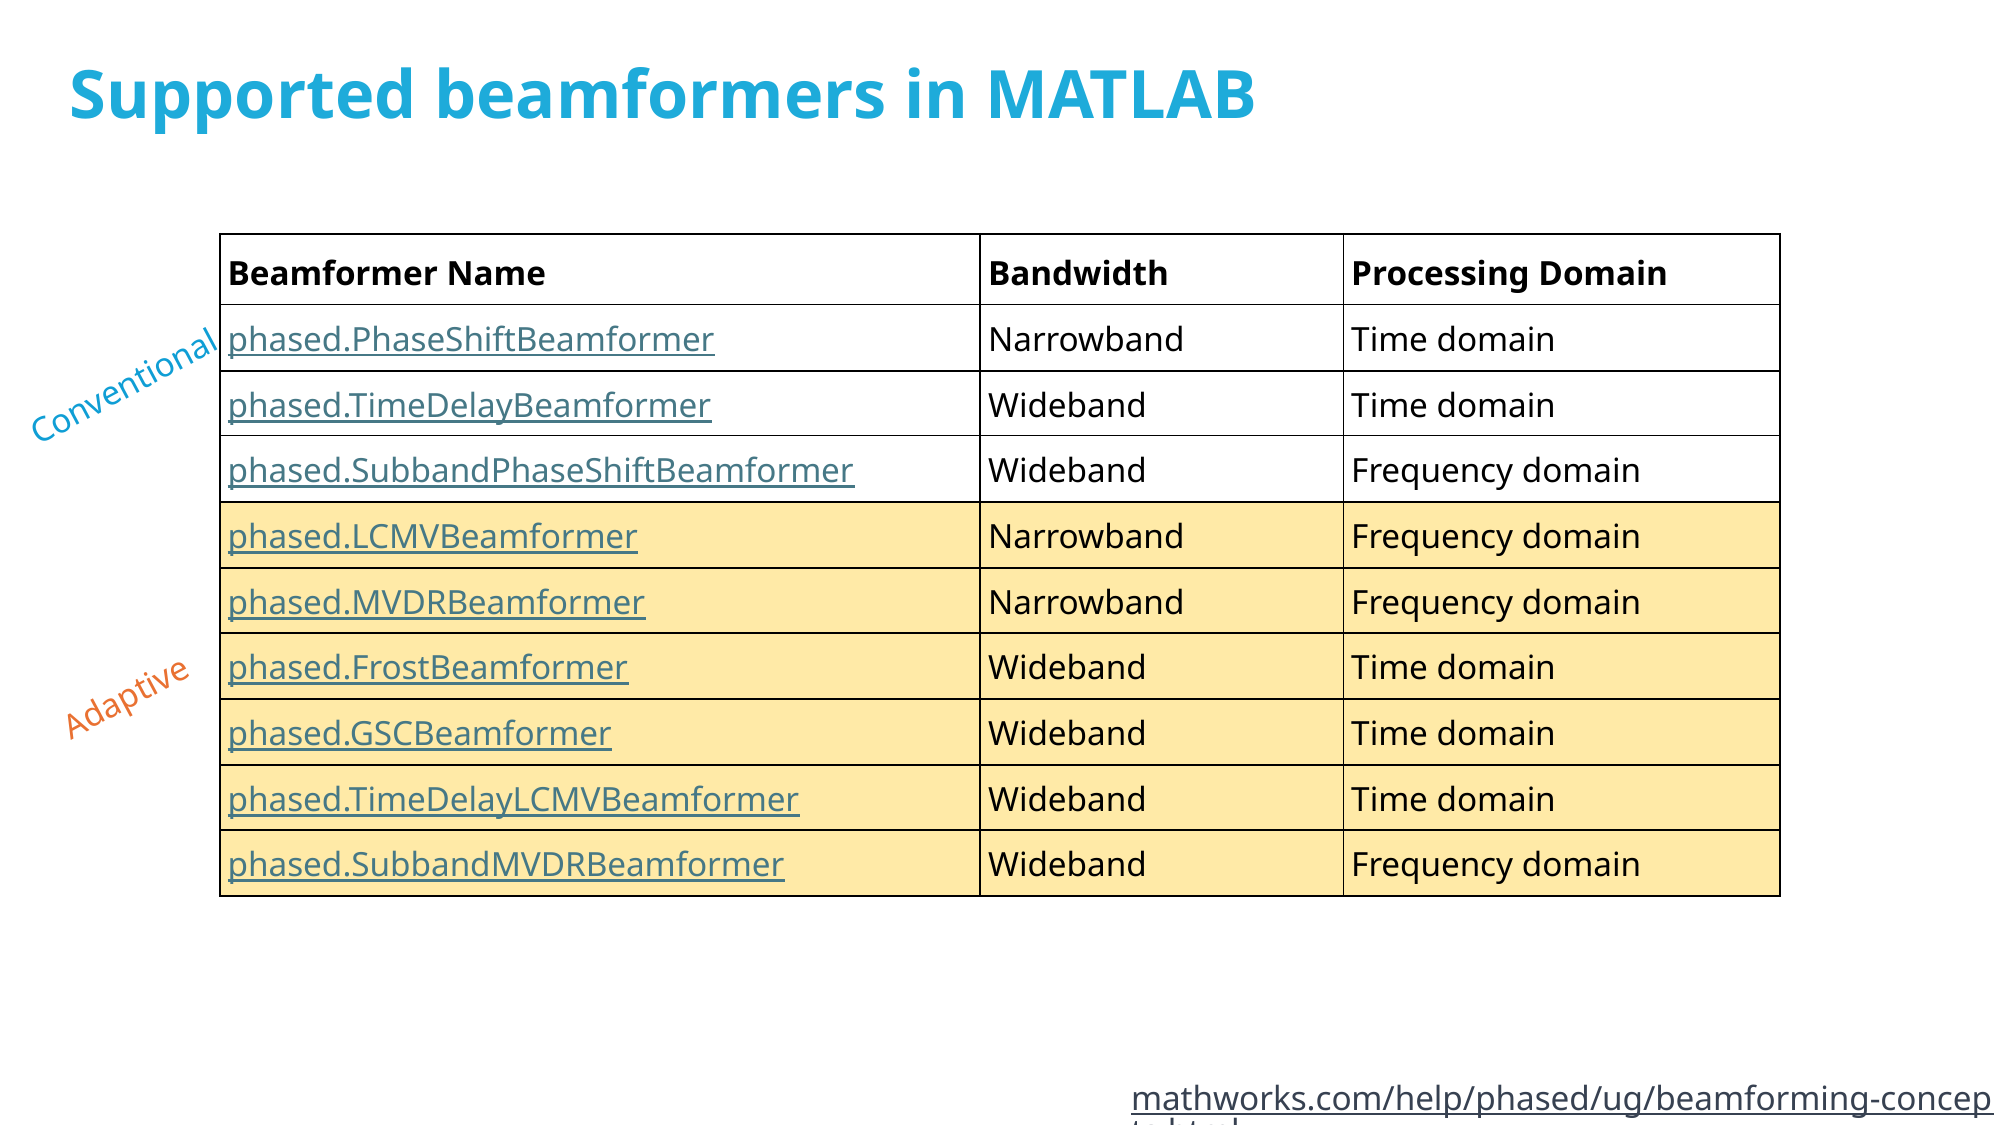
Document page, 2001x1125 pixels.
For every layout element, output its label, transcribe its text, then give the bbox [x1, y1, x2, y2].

table_cell Frequency domain [1344, 831, 1779, 895]
table_cell Narrowband [981, 569, 1343, 632]
table_cell phased.FrostBeamformer [221, 634, 979, 698]
table_cell Wideband [981, 372, 1343, 435]
table_cell phased.TimeDelayBeamformer [221, 372, 979, 435]
text_box Conventional [0, 298, 254, 473]
text_box Adaptive [24, 625, 226, 767]
table_cell Wideband [981, 766, 1343, 829]
table_cell Wideband [981, 831, 1343, 895]
table_cell Frequency domain [1344, 436, 1779, 501]
table_header Bandwidth [981, 235, 1343, 304]
table_cell phased.TimeDelayLCMVBeamformer [221, 766, 979, 829]
table_cell Narrowband [981, 305, 1343, 370]
table_cell Time domain [1344, 634, 1779, 698]
table_header Processing Domain [1344, 235, 1779, 304]
table_cell phased.LCMVBeamformer [221, 503, 979, 567]
table_header Beamformer Name [221, 235, 979, 304]
table_cell Wideband [981, 634, 1343, 698]
table_cell Time domain [1344, 766, 1779, 829]
title Supported beamformers in MATLAB [55, 55, 1781, 138]
table_cell Frequency domain [1344, 503, 1779, 567]
table_cell phased.SubbandMVDRBeamformer [221, 831, 979, 895]
table_cell Time domain [1344, 305, 1779, 370]
table_cell Wideband [981, 700, 1343, 764]
table_cell phased.MVDRBeamformer [221, 569, 979, 632]
table_cell Wideband [981, 436, 1343, 501]
table_cell phased.GSCBeamformer [221, 700, 979, 764]
table_cell Narrowband [981, 503, 1343, 567]
text_box mathworks.com/help/phased/ug/beamforming-concepts.html [1116, 1069, 2000, 1125]
table_cell phased.PhaseShiftBeamformer [221, 305, 979, 370]
table_cell Time domain [1344, 372, 1779, 435]
table_cell Frequency domain [1344, 569, 1779, 632]
table_cell phased.SubbandPhaseShiftBeamformer [221, 436, 979, 501]
table_cell Time domain [1344, 700, 1779, 764]
